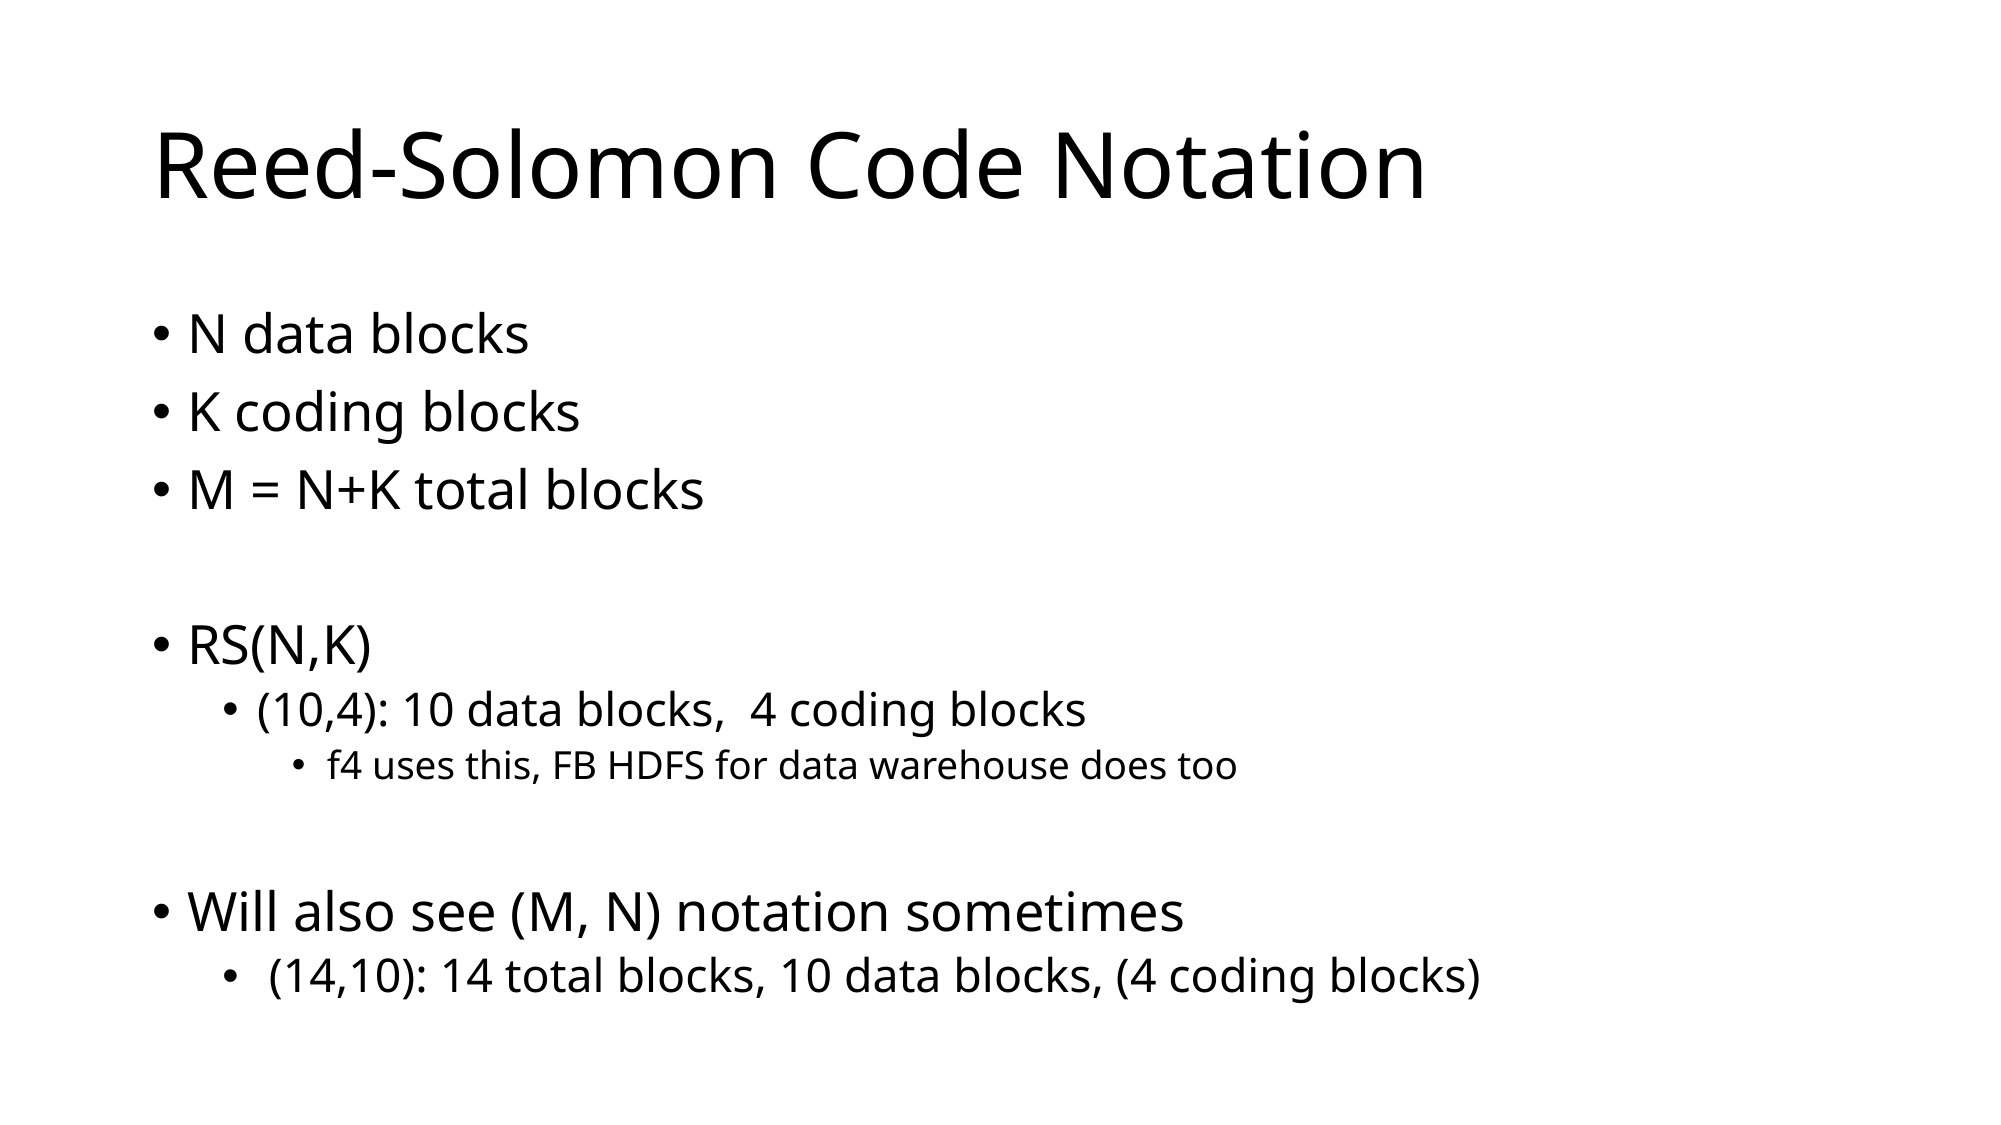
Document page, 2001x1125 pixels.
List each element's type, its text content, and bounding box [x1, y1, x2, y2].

list N data blocks K coding blocks M = N+K total blocks RS(N,K) (10,4): 10 data blocks, 4 coding blocks f4 uses this, FB HDFS for data warehouse does too Will also see (M, N) notation sometimes (14,10): 14 total blocks, 10 data blocks, (4 coding blocks) [137, 299, 1863, 1014]
title Reed-Solomon Code Notation [137, 59, 1863, 278]
